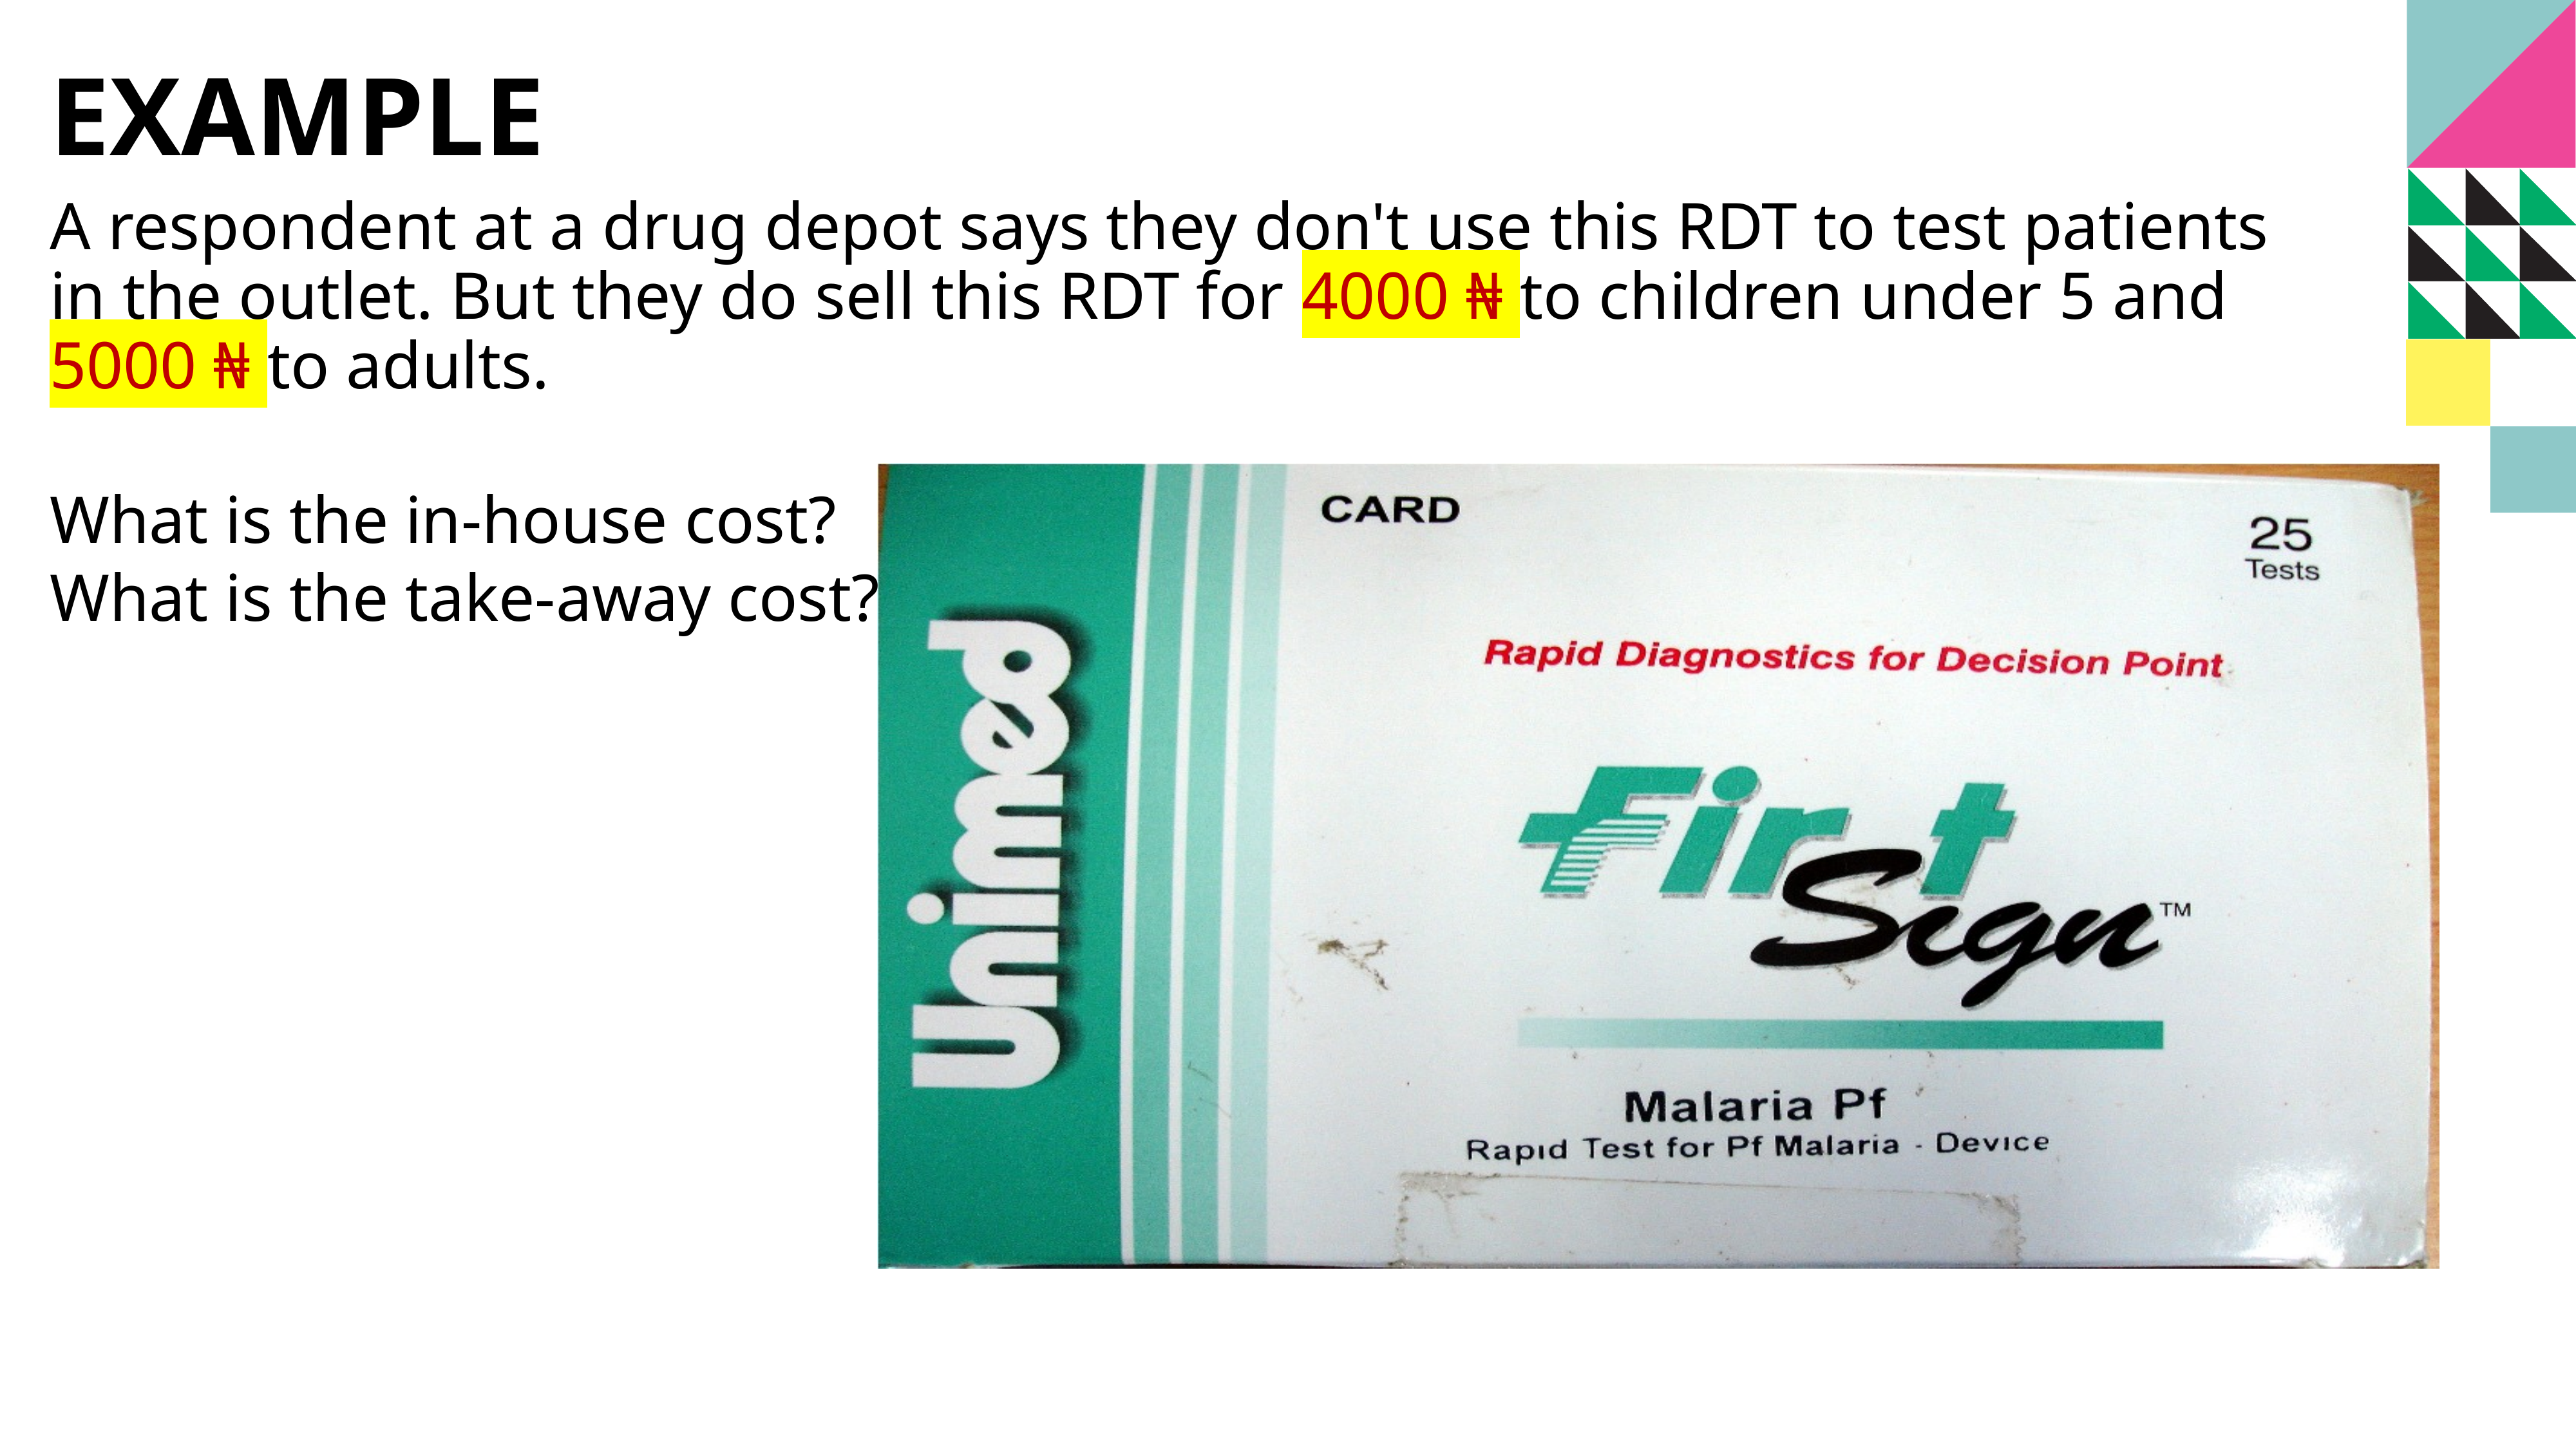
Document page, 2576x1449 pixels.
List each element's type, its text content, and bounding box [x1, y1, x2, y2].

text_box EXAMPLE [40, 0, 596, 189]
picture [877, 463, 2439, 1269]
text_box A respondent at a drug depot says they don't use this RDT to test patients in the outlet. But they do sell this RDT for 4000 ₦ to children under 5 and 5000 ₦ to adults. What is the in-house cost? What is the take-away cost? [40, 189, 2343, 640]
